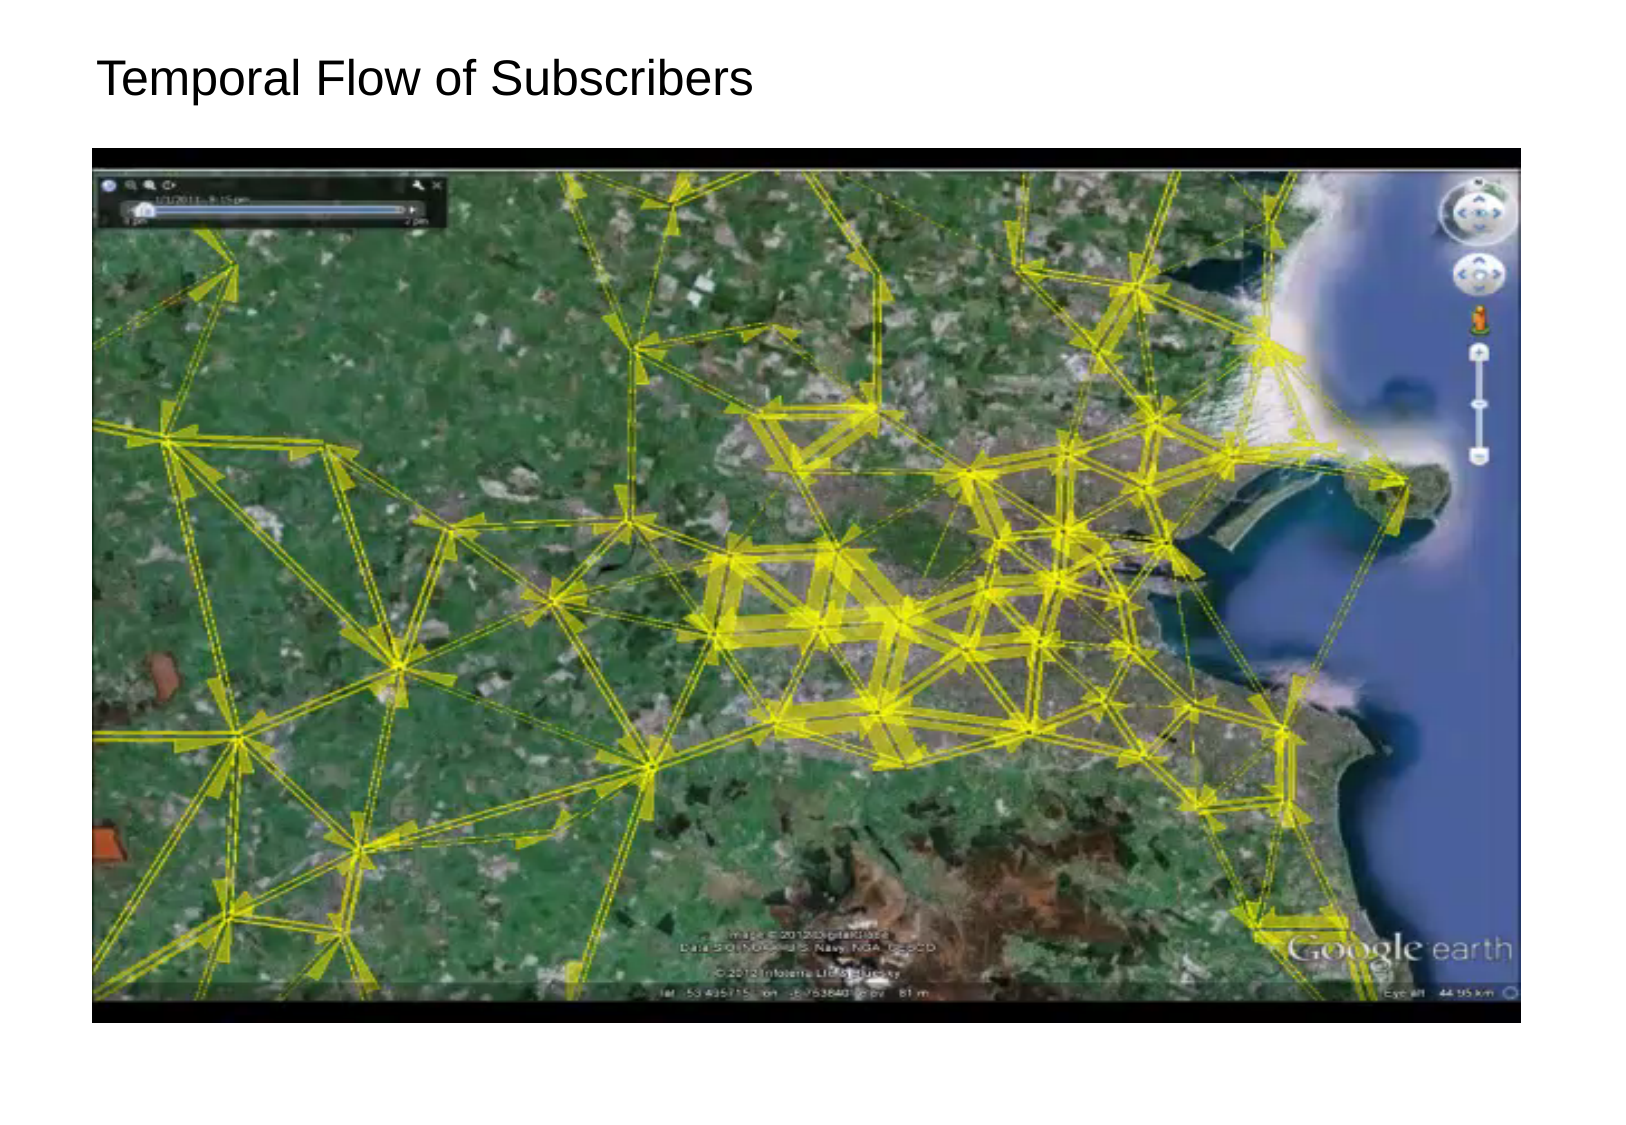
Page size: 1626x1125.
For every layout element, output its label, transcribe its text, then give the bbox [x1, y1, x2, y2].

text_box Temporal Flow of Subscribers [81, 45, 1544, 233]
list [91, 147, 1522, 1024]
